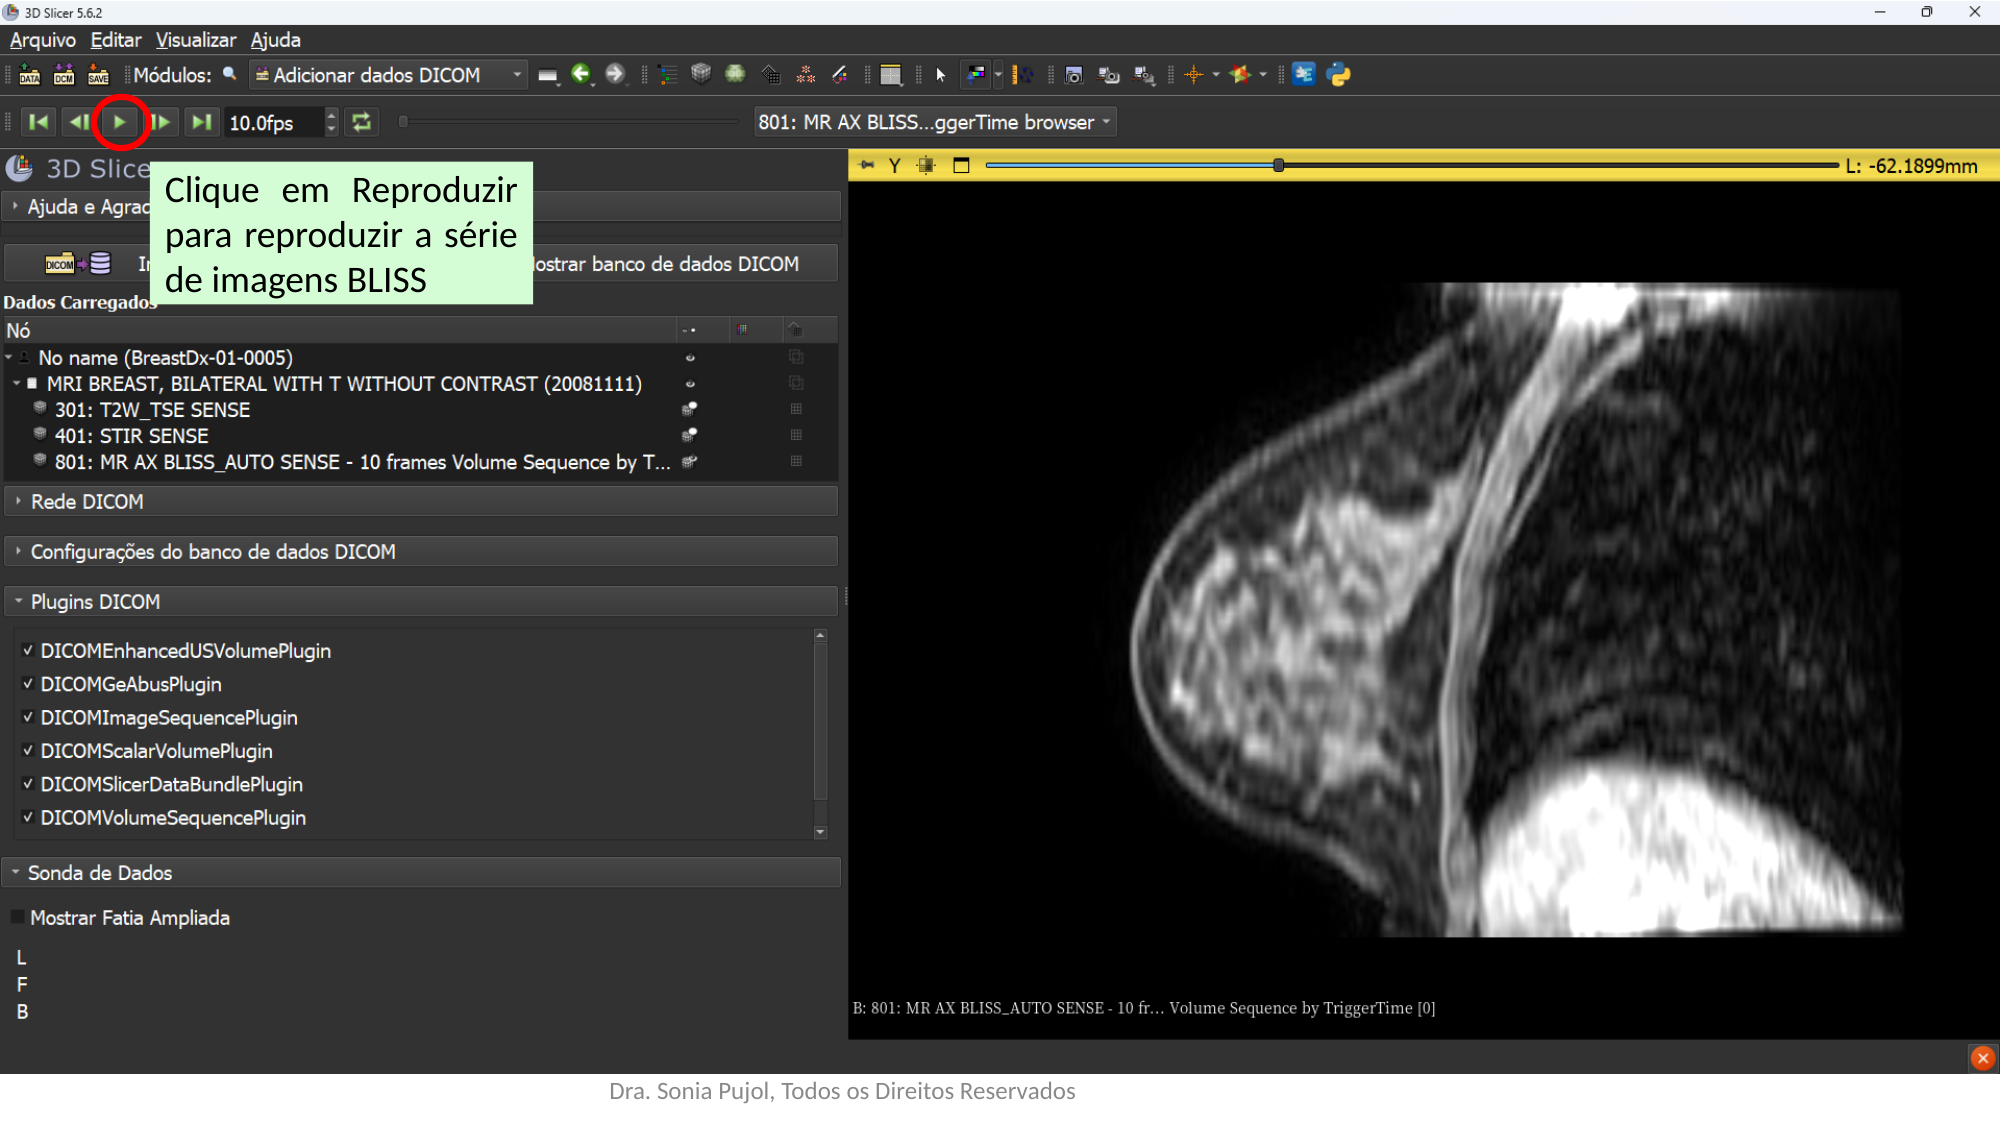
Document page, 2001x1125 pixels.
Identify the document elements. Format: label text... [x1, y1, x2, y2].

picture [0, 1, 2000, 1075]
footer Dra. Sonia Pujol, Todos os Direitos Reservados [607, 1086, 1191, 1125]
